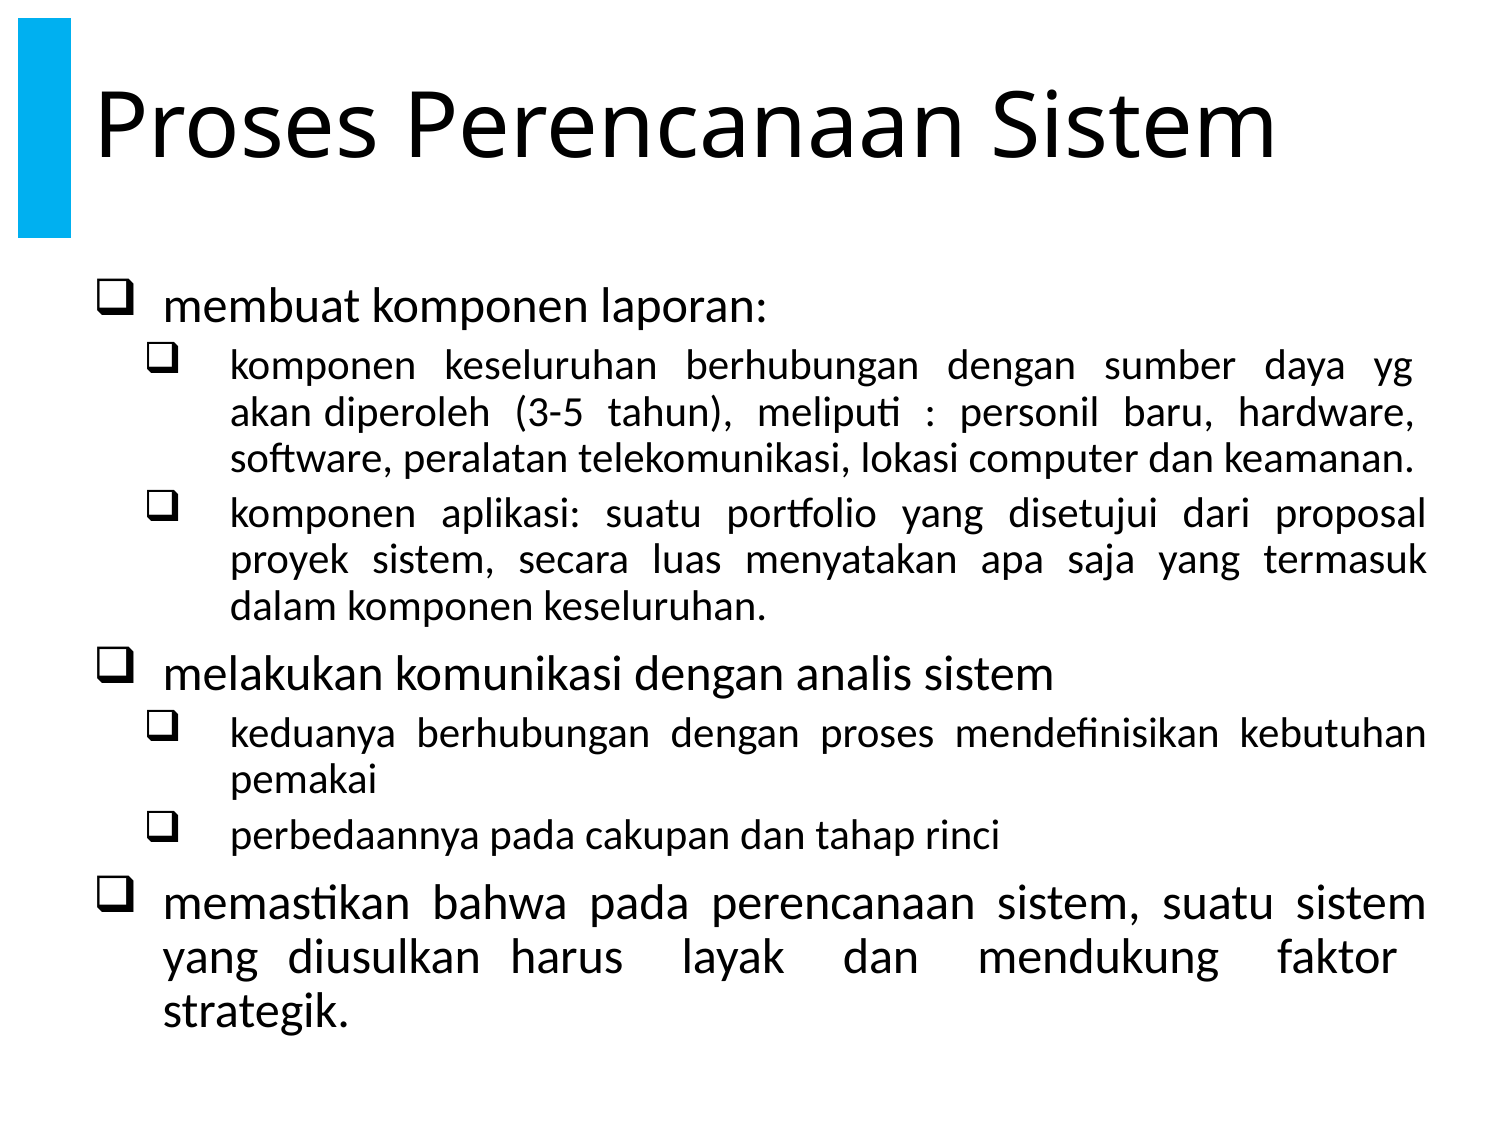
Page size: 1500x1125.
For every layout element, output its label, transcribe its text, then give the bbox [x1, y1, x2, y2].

title Proses Perencanaan Sistem [78, 19, 1443, 237]
list membuat komponen laporan: komponen keseluruhan berhubungan dengan sumber daya yg akan diperoleh (3-5 tahun), meliputi : personil baru, hardware, software, peralatan telekomunikasi, lokasi computer dan keamanan. komponen aplikasi: suatu portfolio yang disetujui dari proposal proyek sistem, secara luas menyatakan apa saja yang termasuk dalam komponen keseluruhan. melakukan komunikasi dengan analis sistem keduanya berhubungan dengan proses mendefinisikan kebutuhan pemakai perbedaannya pada cakupan dan tahap rinci memastikan bahwa pada perencanaan sistem, suatu sistem yang diusulkan harus layak dan mendukung faktor strategik. [78, 272, 1443, 1070]
